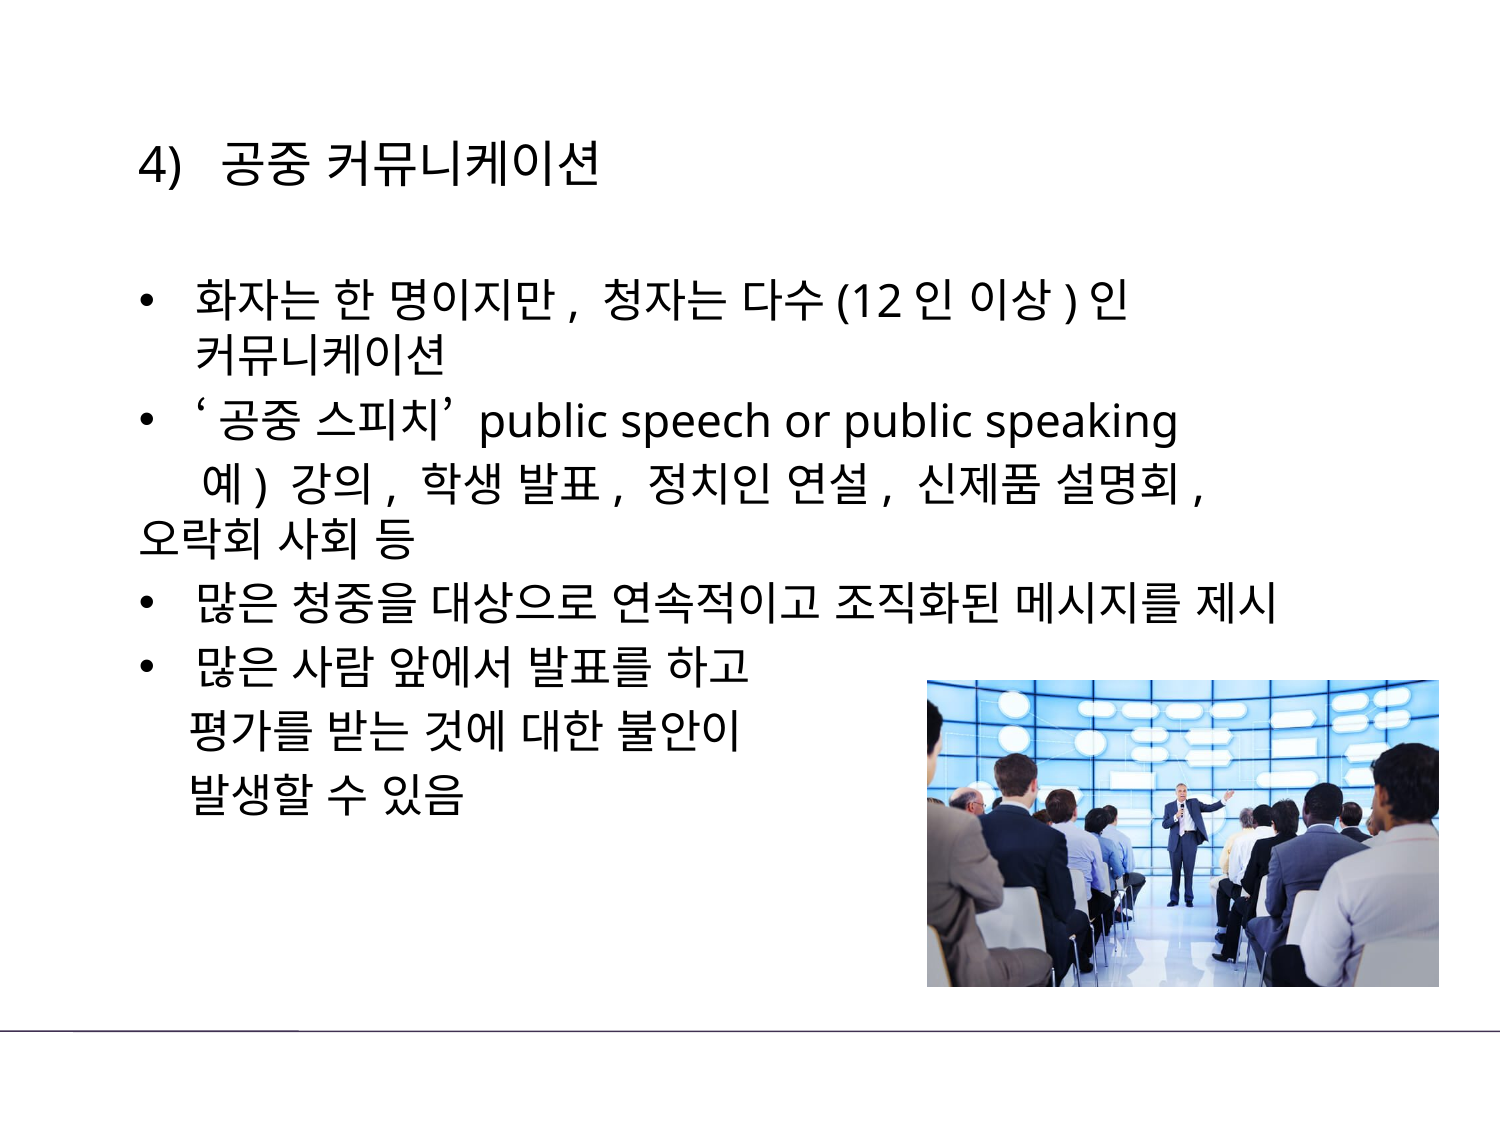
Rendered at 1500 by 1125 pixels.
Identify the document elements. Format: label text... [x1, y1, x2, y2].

list 4) 공중 커뮤니케이션 화자는 한 명이지만, 청자는 다수(12인 이상)인 커뮤니케이션 ‘공중 스피치’ public speech or public speaking 예) 강의, 학생 발표, 정치인 연설, 신제품 설명회, 오락회 사회 등 많은 청중을 대상으로 연속적이고 조직화된 메시지를 제시 많은 사람 앞에서 발표를 하고 평가를 받는 것에 대한 불안이 발생할 수 있음 [123, 125, 1365, 1006]
picture [926, 680, 1439, 987]
